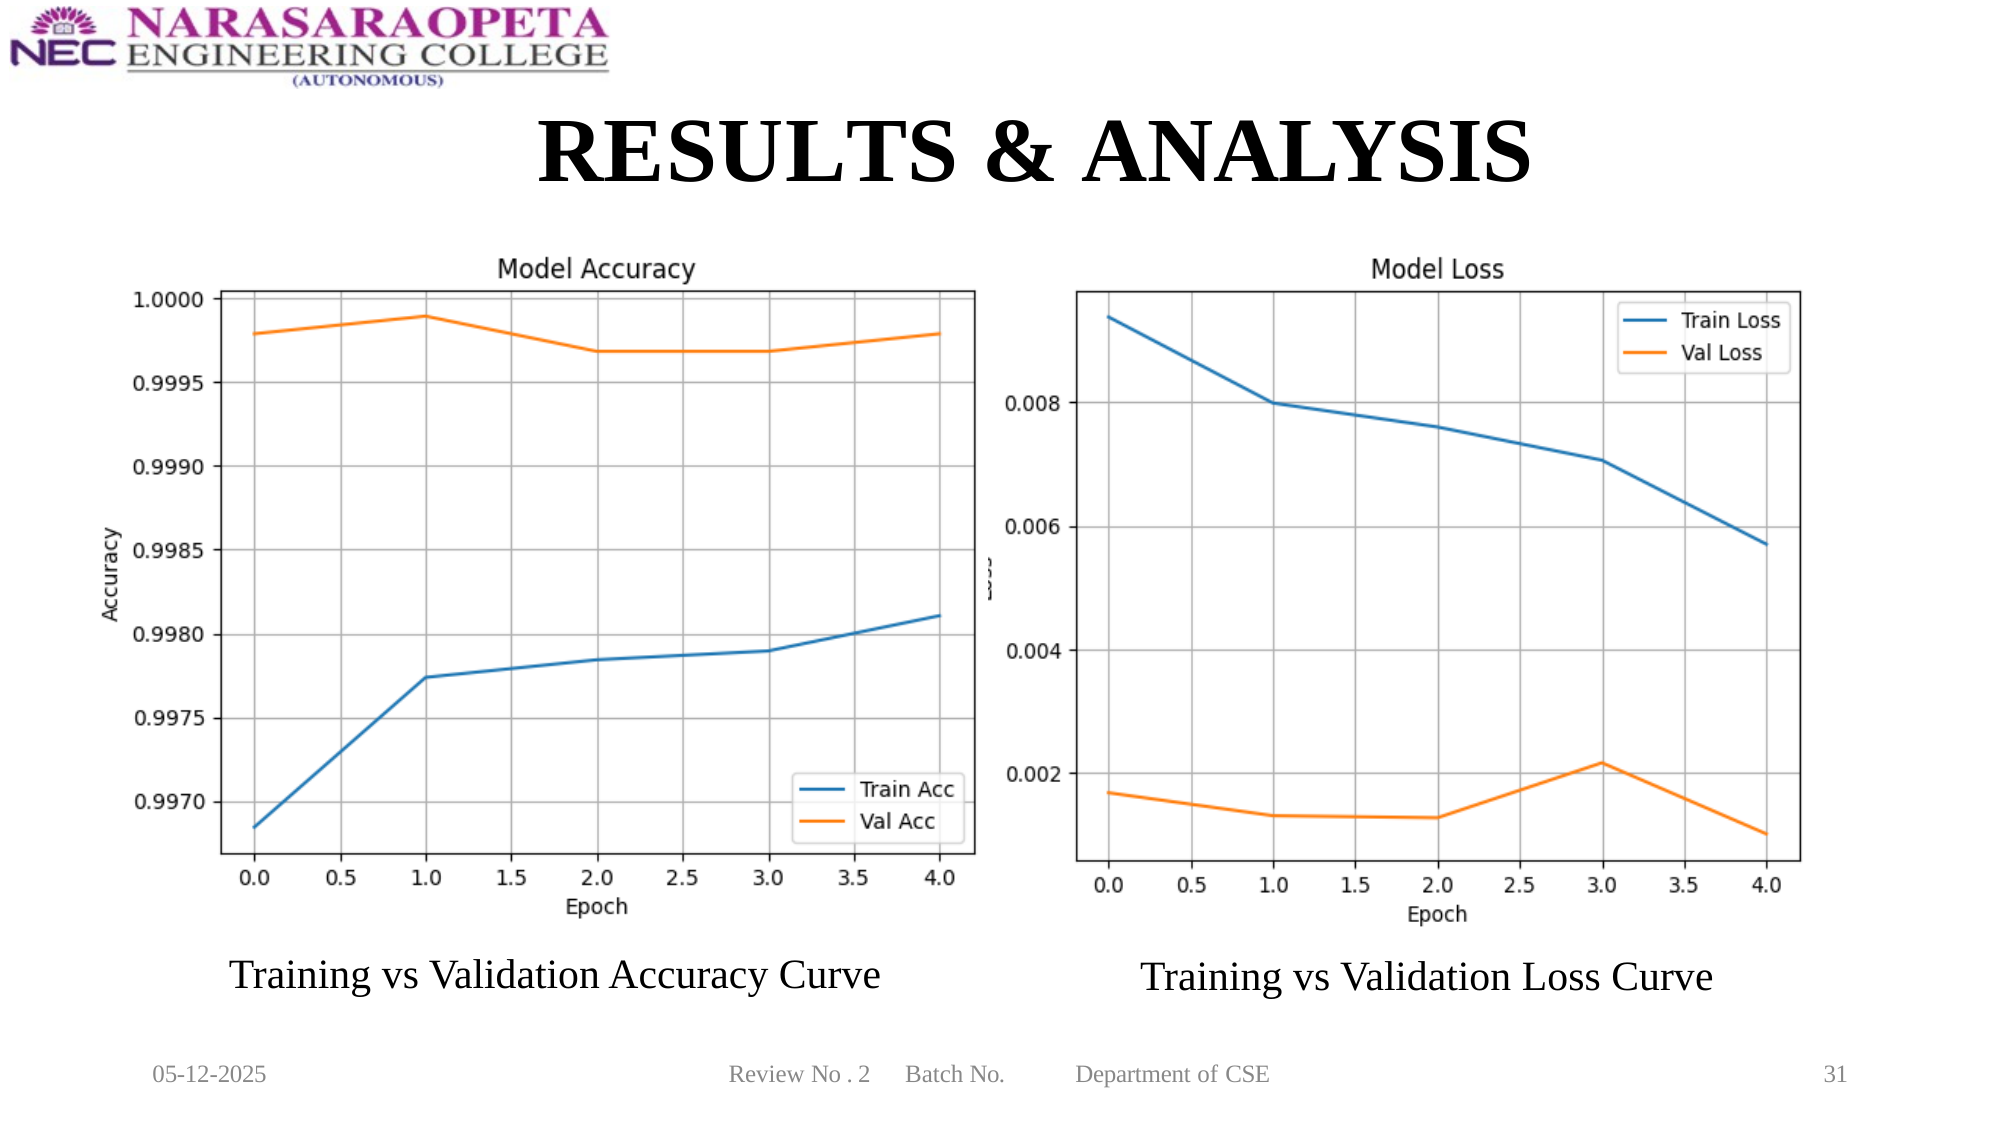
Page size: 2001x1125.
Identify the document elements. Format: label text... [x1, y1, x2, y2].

slide_number 31 [1821, 1058, 1857, 1125]
text_box Department of CSE [1073, 1058, 1274, 1088]
text_box Training vs Validation Accuracy Curve [214, 943, 988, 1004]
title RESULTS & ANALYSIS [171, 46, 1849, 278]
text_box Training vs Validation Loss Curve [1125, 941, 1822, 1007]
text_box Review No . 2 [726, 1058, 903, 1088]
footer Batch No. [903, 1058, 1009, 1125]
picture [87, 242, 1813, 942]
picture [9, 6, 611, 89]
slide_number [150, 1058, 272, 1125]
